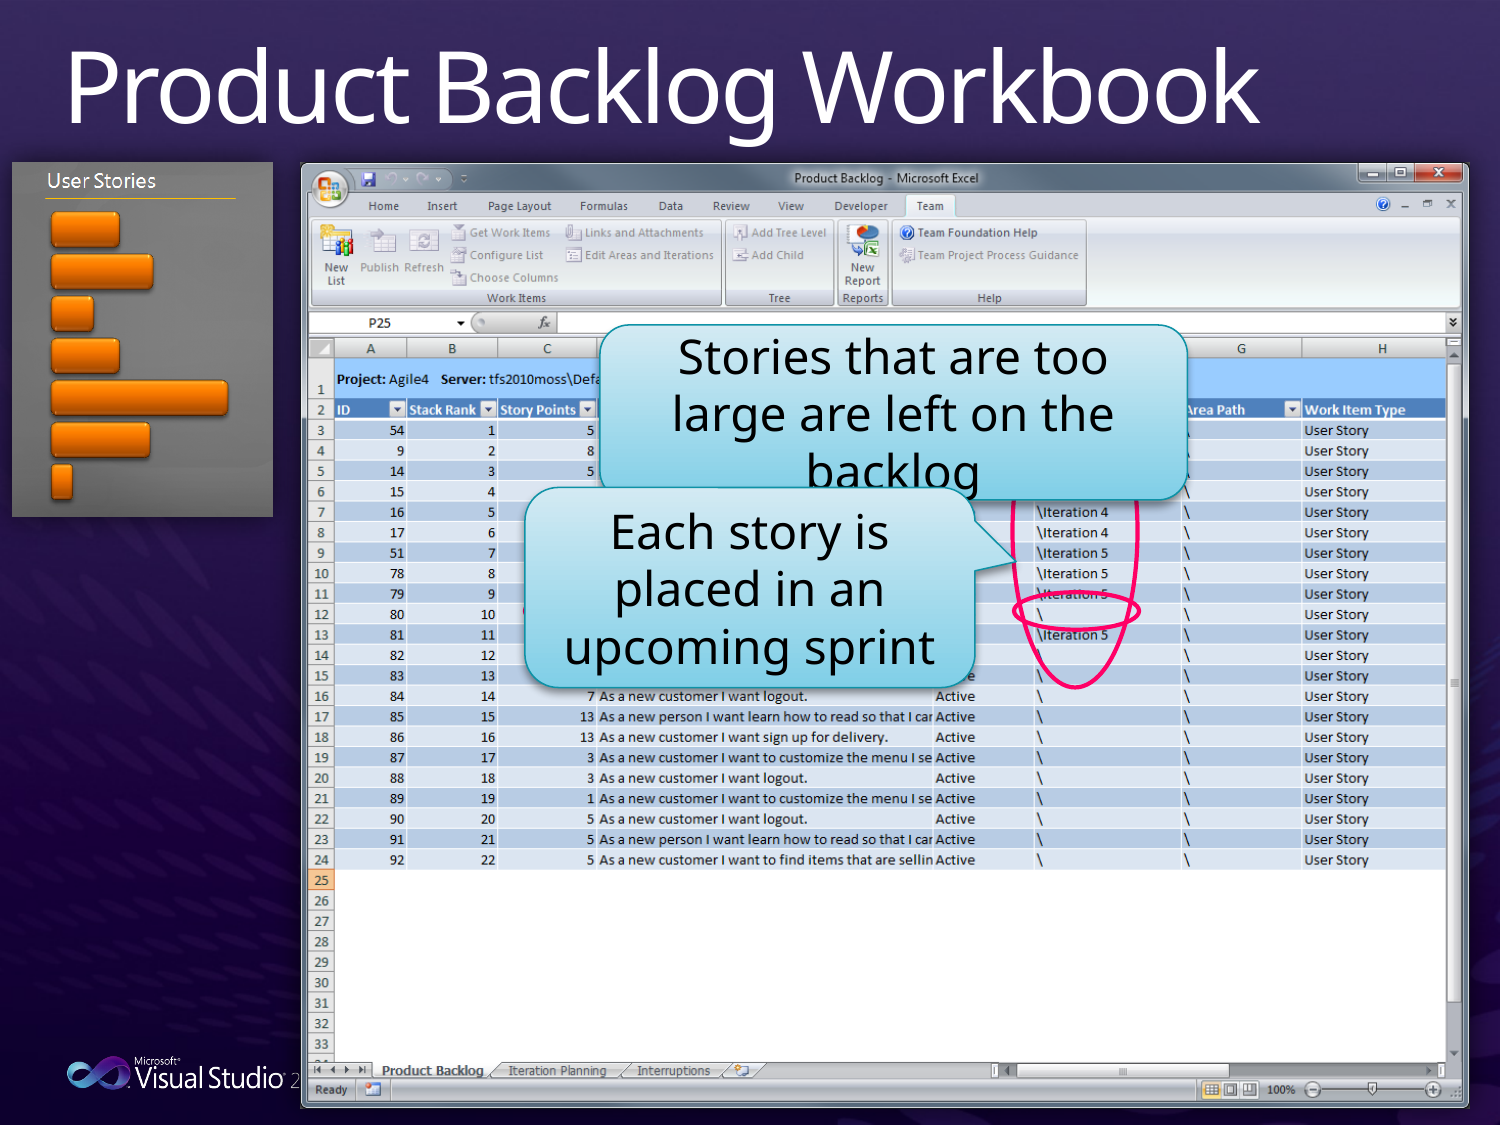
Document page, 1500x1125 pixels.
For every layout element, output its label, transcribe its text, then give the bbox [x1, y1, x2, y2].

picture [0, 0, 1500, 1125]
title Product Backlog Workbook [62, 37, 1438, 147]
